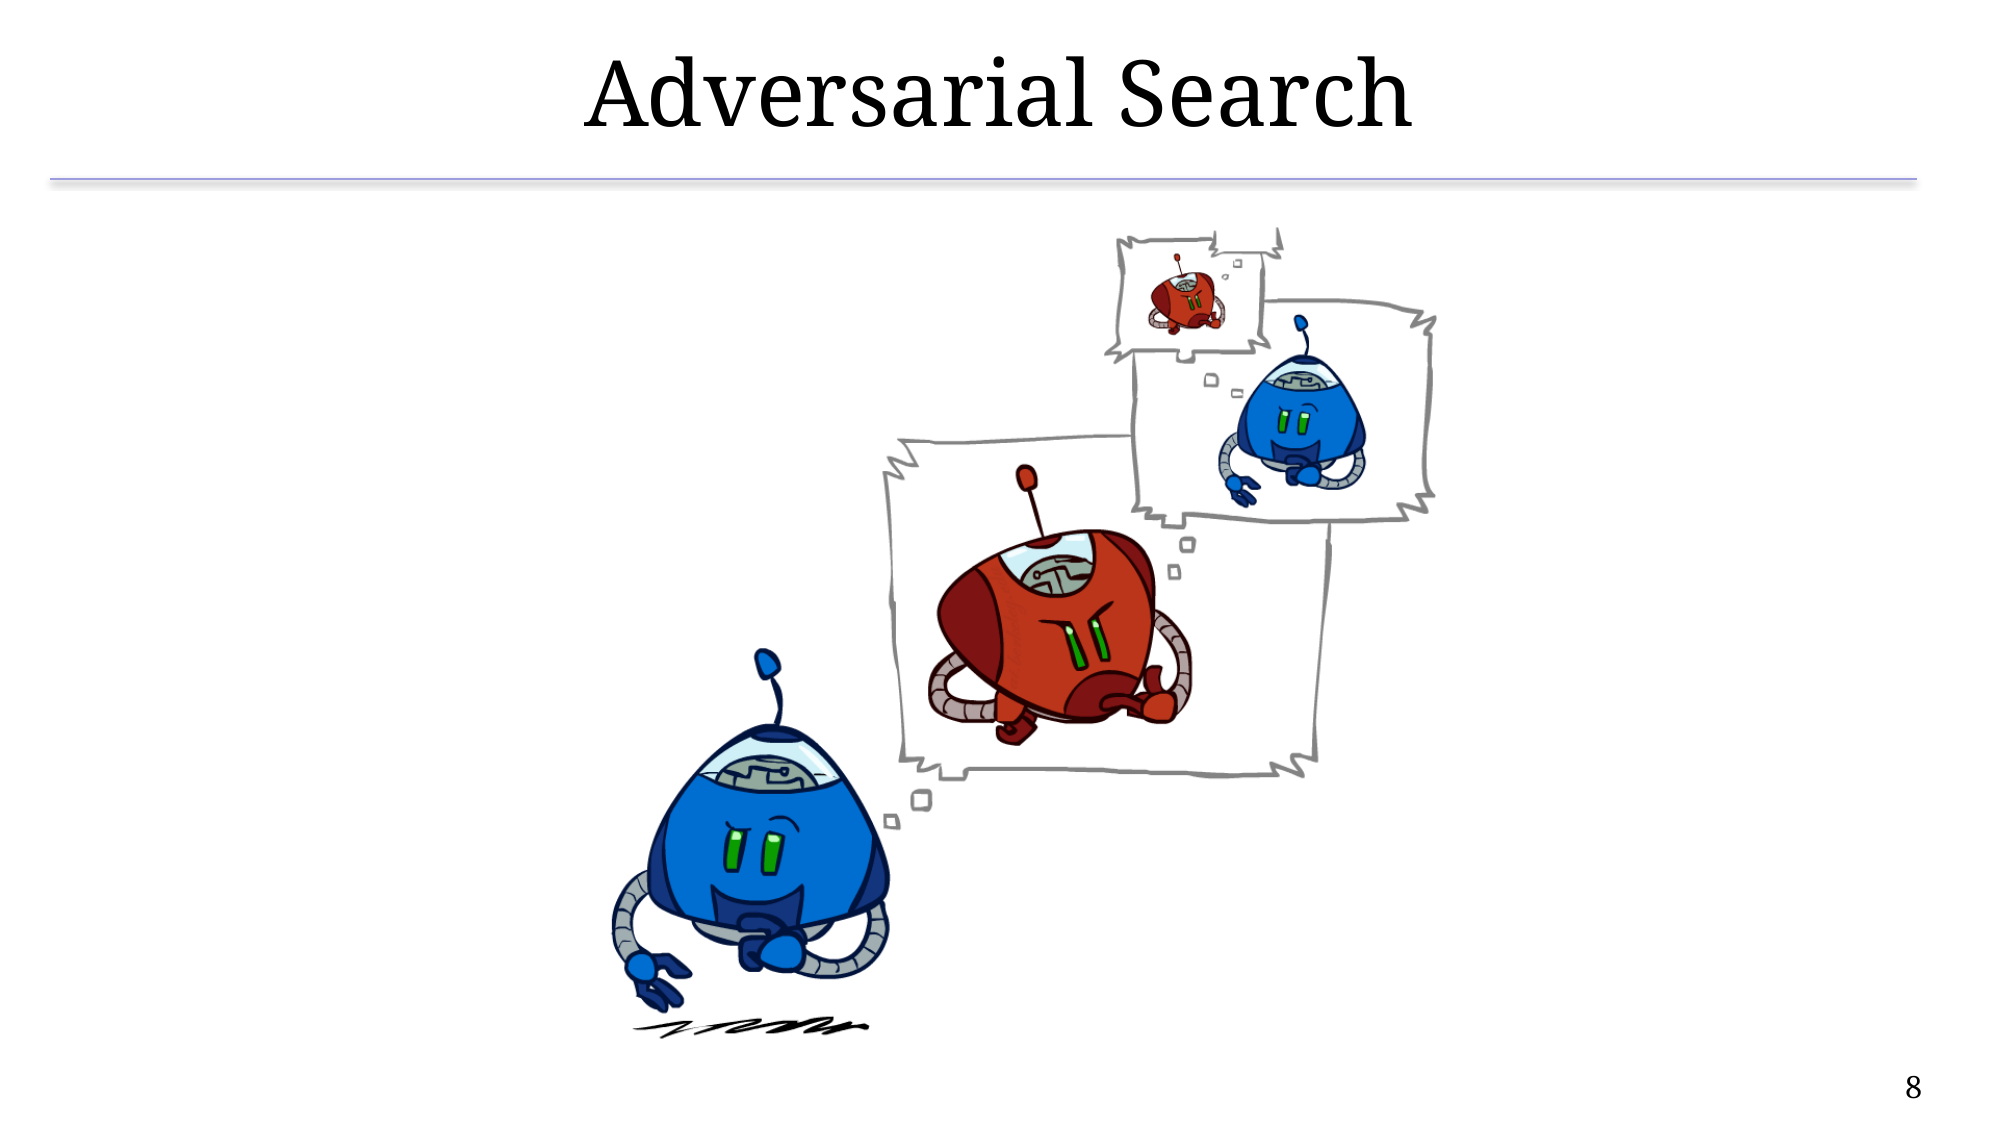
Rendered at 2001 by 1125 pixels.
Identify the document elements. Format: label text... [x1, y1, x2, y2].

picture [562, 216, 1464, 1049]
slide_number 8 [1583, 1062, 1934, 1112]
title Adversarial Search [0, 0, 2000, 184]
